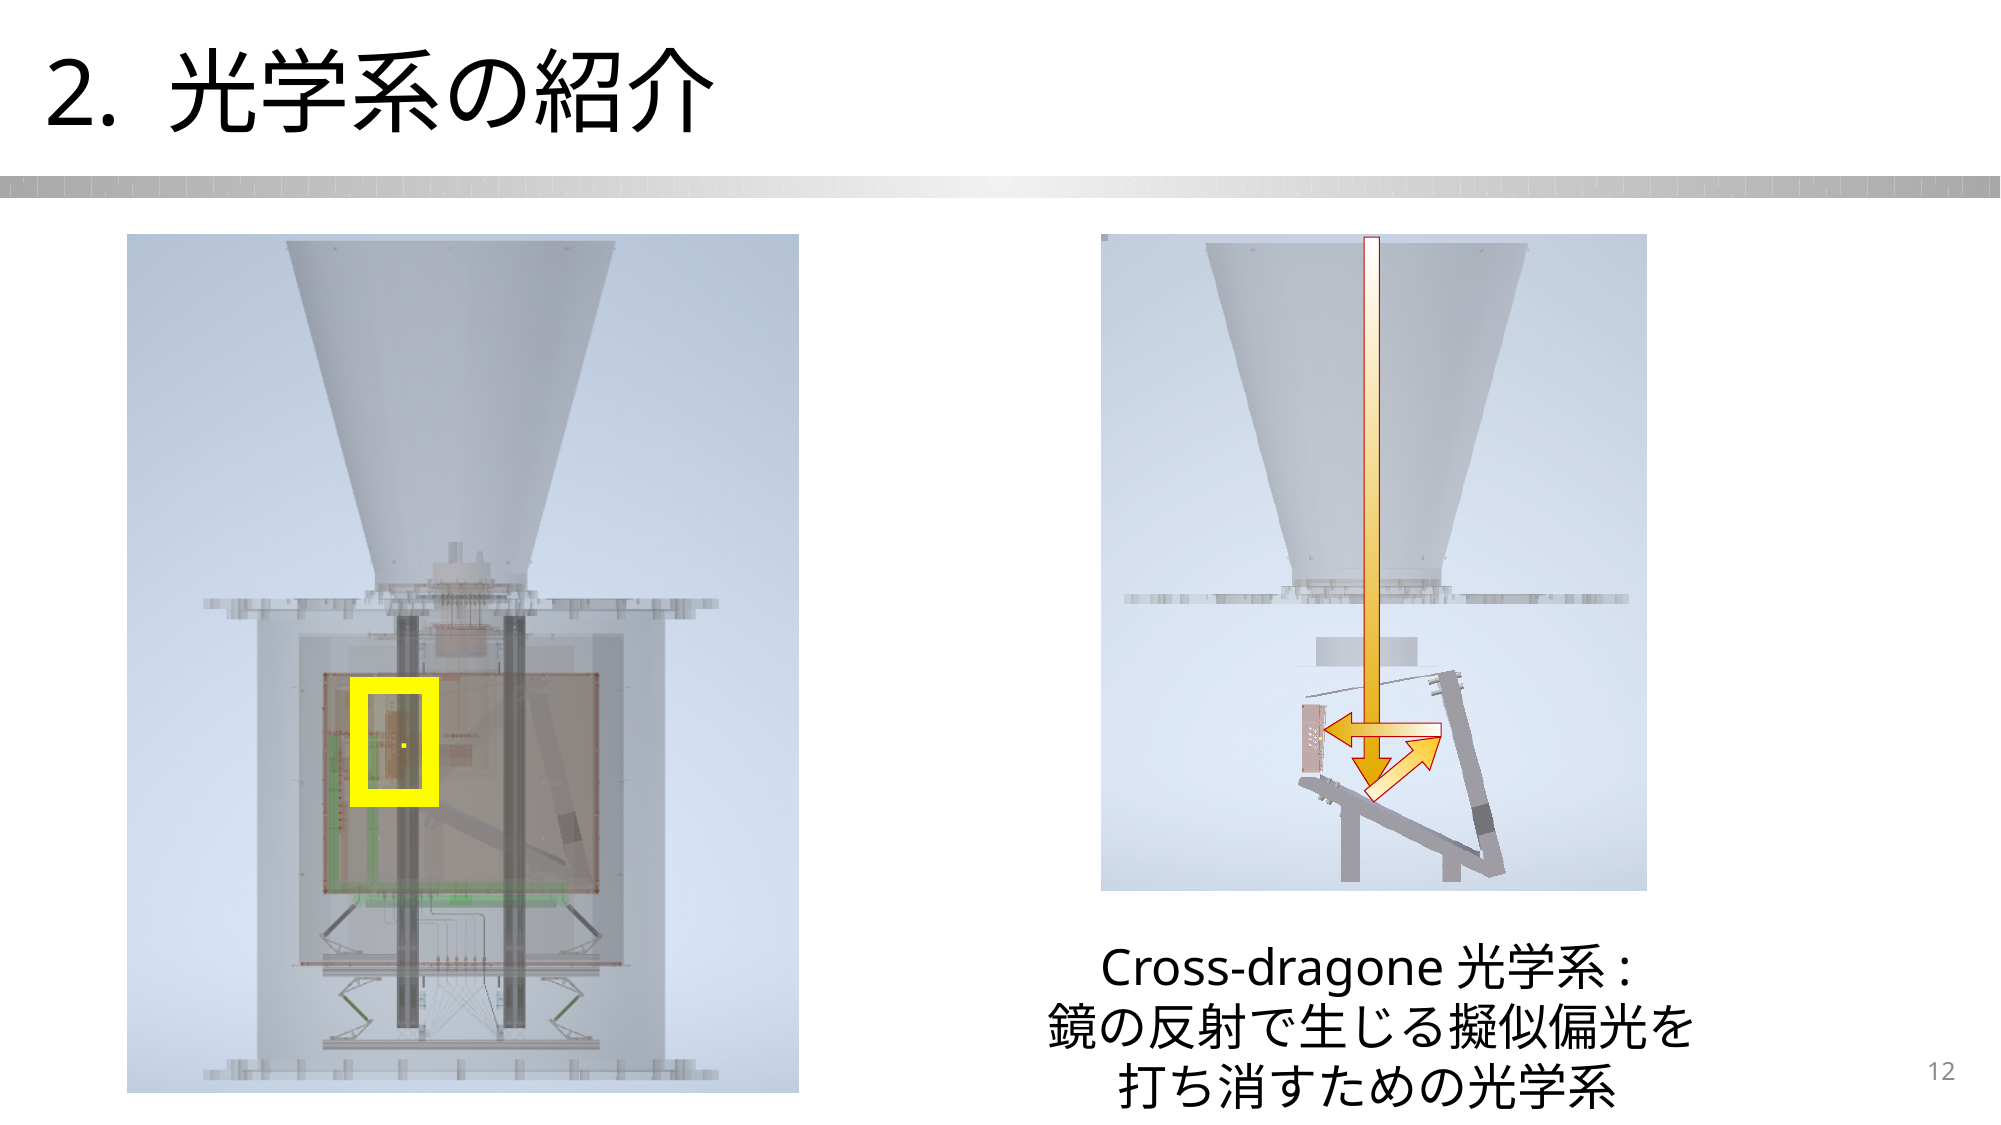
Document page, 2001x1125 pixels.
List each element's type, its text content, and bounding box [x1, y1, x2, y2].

title 2. 光学系の紹介 [29, 22, 1755, 169]
picture [127, 234, 799, 1093]
slide_number 12 [1911, 1042, 1971, 1103]
picture [1101, 234, 1647, 891]
text_box Cross-dragone光学系: 鏡の反射で生じる擬似偏光を 打ち消すための光学系 [835, 928, 1911, 1123]
